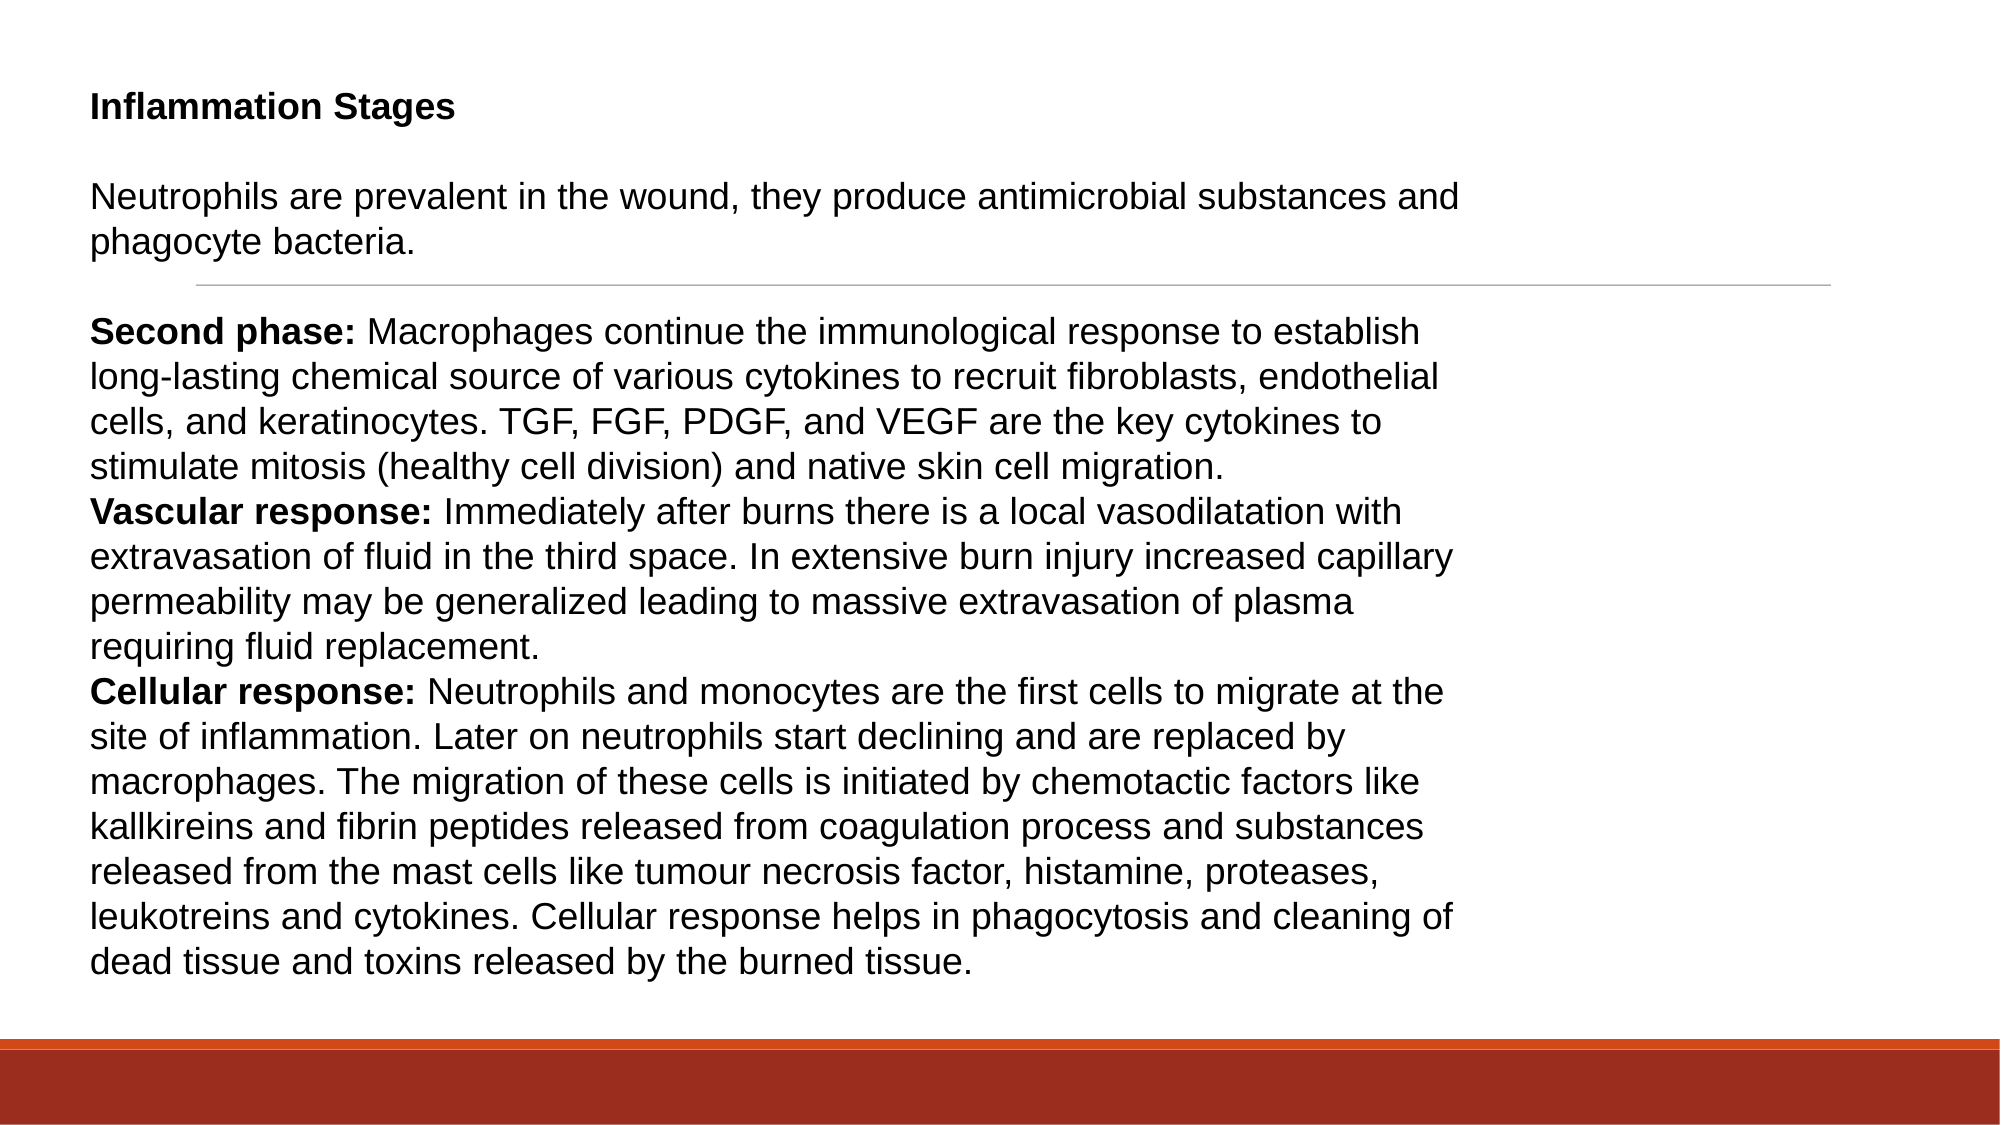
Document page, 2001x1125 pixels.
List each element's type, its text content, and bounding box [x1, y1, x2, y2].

text_box Inflammation Stages Neutrophils are prevalent in the wound, they produce antimicrobial substances and phagocyte bacteria. Second phase: Macrophages continue the immunological response to establish long-lasting chemical source of various cytokines to recruit fibroblasts, endothelial cells, and keratinocytes. TGF, FGF, PDGF, and VEGF are the key cytokines to stimulate mitosis (healthy cell division) and native skin cell migration. Vascular response: Immediately after burns there is a local vasodilatation with extravasation of fluid in the third space. In extensive burn injury increased capillary permeability may be generalized leading to massive extravasation of plasma requiring fluid replacement. Cellular response: Neutrophils and monocytes are the first cells to migrate at the site of inflammation. Later on neutrophils start declining and are replaced by macrophages. The migration of these cells is initiated by chemotactic factors like kallkireins and fibrin peptides released from coagulation process and substances released from the mast cells like tumour necrosis factor, histamine, proteases, leukotreins and cytokines. Cellular response helps in phagocytosis and cleaning of dead tissue and toxins released by the burned tissue. [75, 74, 1485, 930]
